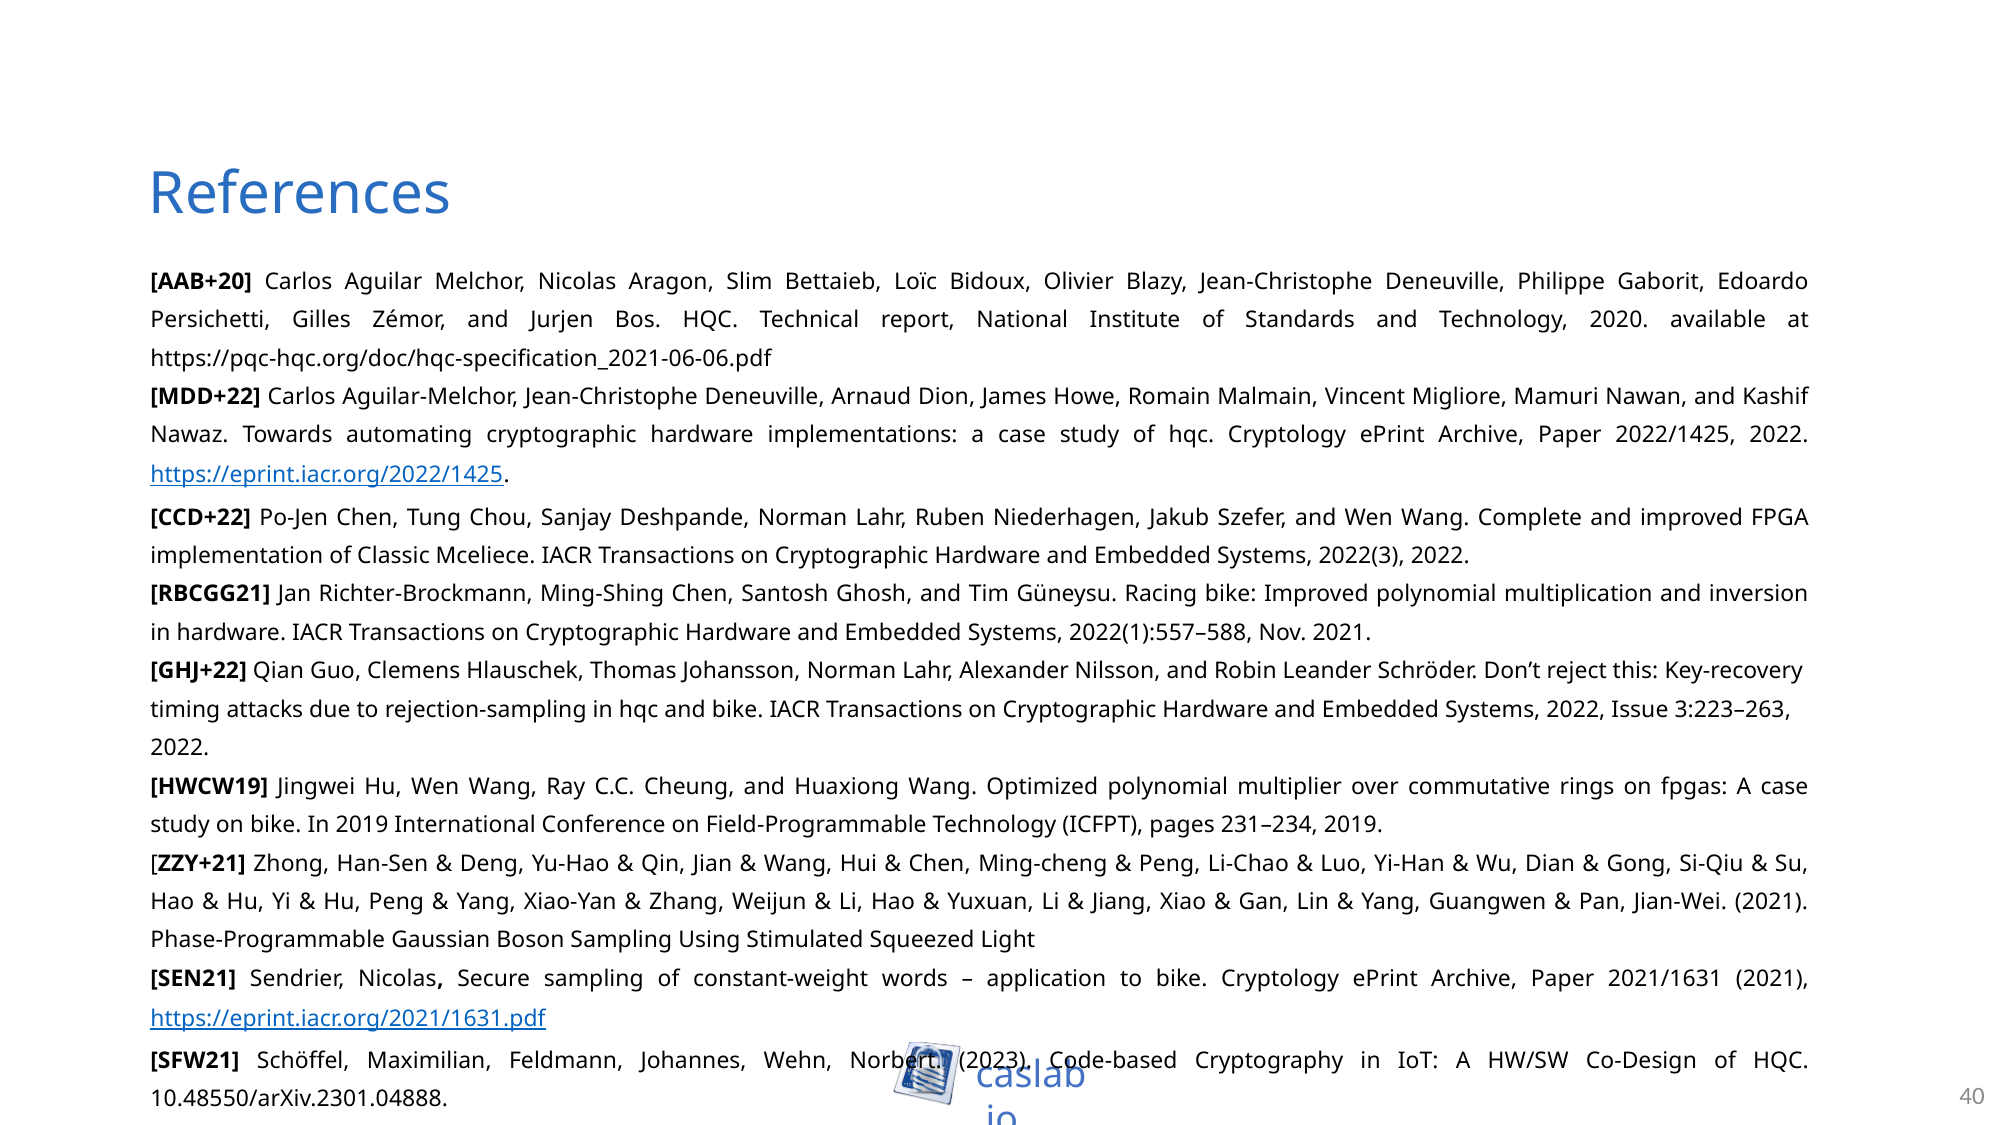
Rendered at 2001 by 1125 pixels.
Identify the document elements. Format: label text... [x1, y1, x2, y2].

list [AAB+20] Carlos Aguilar Melchor, Nicolas Aragon, Slim Bettaieb, Loïc Bidoux, Olivier Blazy, Jean-Christophe Deneuville, Philippe Gaborit, Edoardo Persichetti, Gilles Zémor, and Jurjen Bos. HQC. Technical report, National Institute of Standards and Technology, 2020. available at https://pqc-hqc.org/doc/hqc-specification_2021-06-06.pdf [MDD+22] Carlos Aguilar-Melchor, Jean-Christophe Deneuville, Arnaud Dion, James Howe, Romain Malmain, Vincent Migliore, Mamuri Nawan, and Kashif Nawaz. Towards automating cryptographic hardware implementations: a case study of hqc. Cryptology ePrint Archive, Paper 2022/1425, 2022. https://eprint.iacr.org/2022/1425. [CCD+22] Po-Jen Chen, Tung Chou, Sanjay Deshpande, Norman Lahr, Ruben Niederhagen, Jakub Szefer, and Wen Wang. Complete and improved FPGA implementation of Classic Mceliece. IACR Transactions on Cryptographic Hardware and Embedded Systems, 2022(3), 2022. [RBCGG21] Jan Richter-Brockmann, Ming-Shing Chen, Santosh Ghosh, and Tim Güneysu. Racing bike: Improved polynomial multiplication and inversion in hardware. IACR Transactions on Cryptographic Hardware and Embedded Systems, 2022(1):557–588, Nov. 2021. [GHJ+22] Qian Guo, Clemens Hlauschek, Thomas Johansson, Norman Lahr, Alexander Nilsson, and Robin Leander Schröder. Don’t reject this: Key-recovery timing attacks due to rejection-sampling in hqc and bike. IACR Transactions on Cryptographic Hardware and Embedded Systems, 2022, Issue 3:223–263, 2022. [HWCW19] Jingwei Hu, Wen Wang, Ray C.C. Cheung, and Huaxiong Wang. Optimized polynomial multiplier over commutative rings on fpgas: A case study on bike. In 2019 International Conference on Field-Programmable Technology (ICFPT), pages 231–234, 2019. [ZZY+21] Zhong, Han-Sen & Deng, Yu-Hao & Qin, Jian & Wang, Hui & Chen, Ming-cheng & Peng, Li-Chao & Luo, Yi-Han & Wu, Dian & Gong, Si-Qiu & Su, Hao & Hu, Yi & Hu, Peng & Yang, Xiao-Yan & Zhang, Weijun & Li, Hao & Yuxuan, Li & Jiang, Xiao & Gan, Lin & Yang, Guangwen & Pan, Jian-Wei. (2021). Phase-Programmable Gaussian Boson Sampling Using Stimulated Squeezed Light [SEN21] Sendrier, Nicolas, Secure sampling of constant-weight words – application to bike. Cryptology ePrint Archive, Paper 2021/1631 (2021), https://eprint.iacr.org/2021/1631.pdf [SFW21] Schöffel, Maximilian, Feldmann, Johannes, Wehn, Norbert. (2023). Code-based Cryptography in IoT: A HW/SW Co-Design of HQC. 10.48550/arXiv.2301.04888. . [133, 247, 1827, 968]
picture [892, 1042, 961, 1109]
list References [133, 133, 1827, 229]
